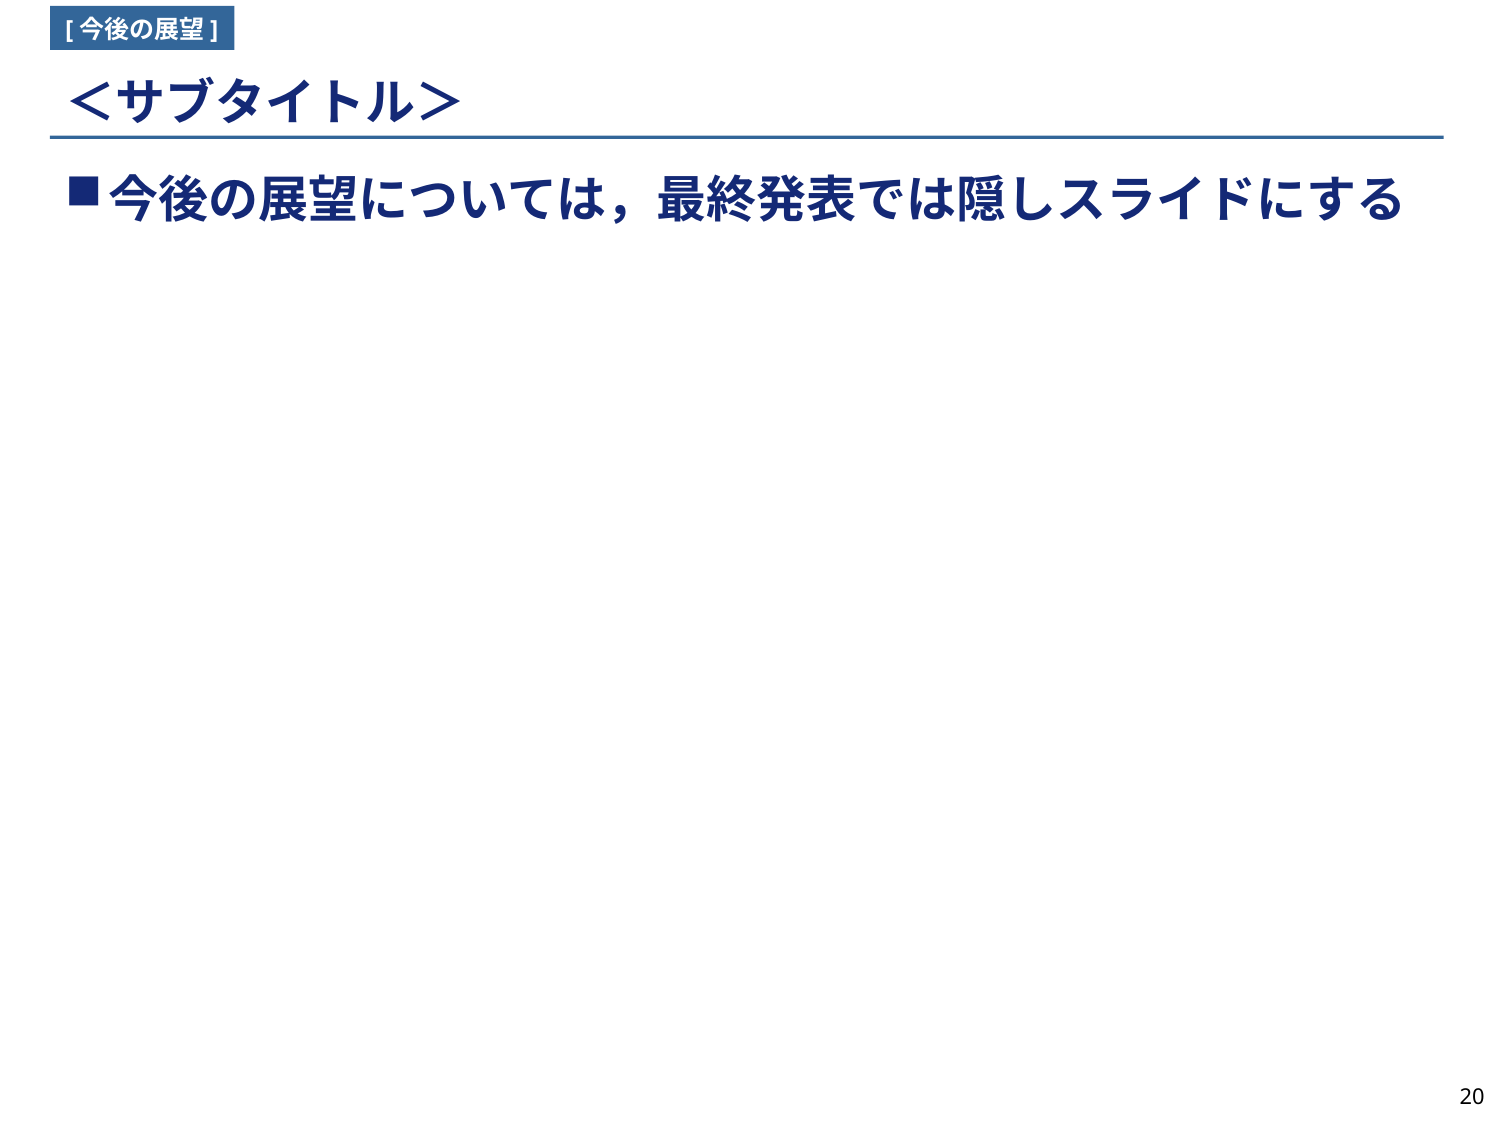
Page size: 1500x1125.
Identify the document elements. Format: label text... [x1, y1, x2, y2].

title ＜サブタイトル＞ [50, 62, 1325, 138]
list 今後の展望については，最終発表では隠しスライドにする [50, 160, 1450, 1048]
text_box [今後の展望] [50, 5, 235, 50]
slide_number 20 [1400, 1074, 1500, 1125]
